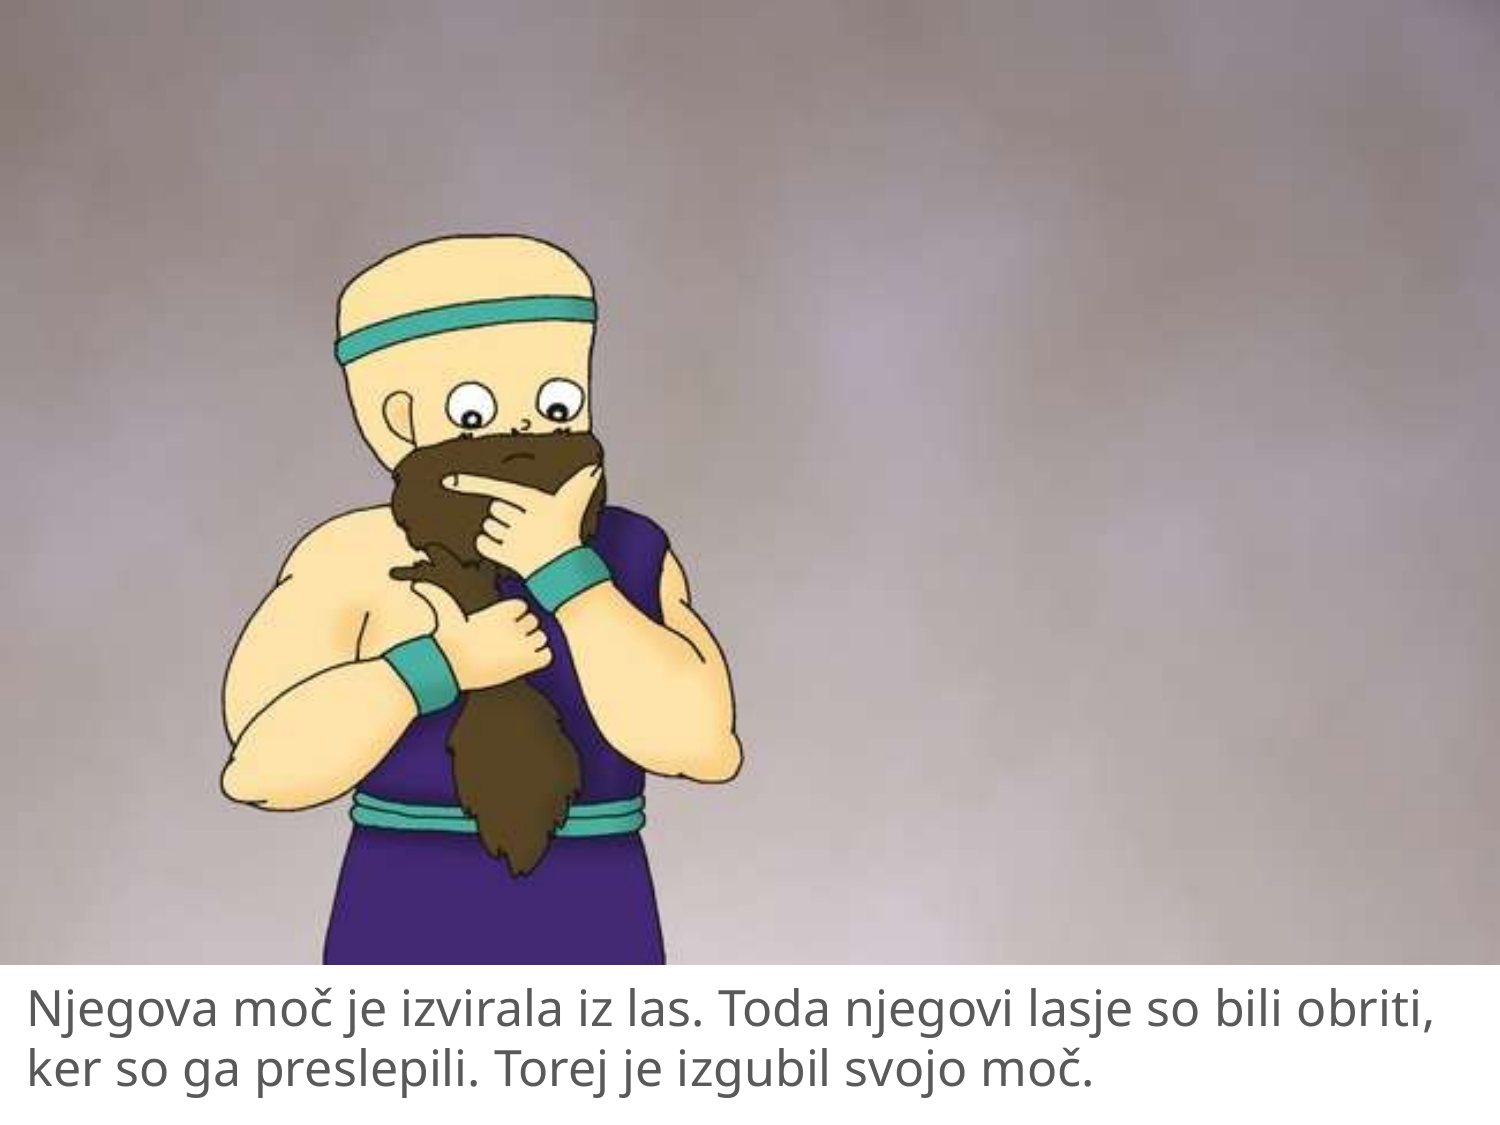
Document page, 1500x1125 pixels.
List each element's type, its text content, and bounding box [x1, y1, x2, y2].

picture [0, 0, 1500, 965]
text_box Njegova moč je izvirala iz las. Toda njegovi lasje so bili obriti, ker so ga preslepili. Torej je izgubil svojo moč. [11, 973, 1498, 1105]
